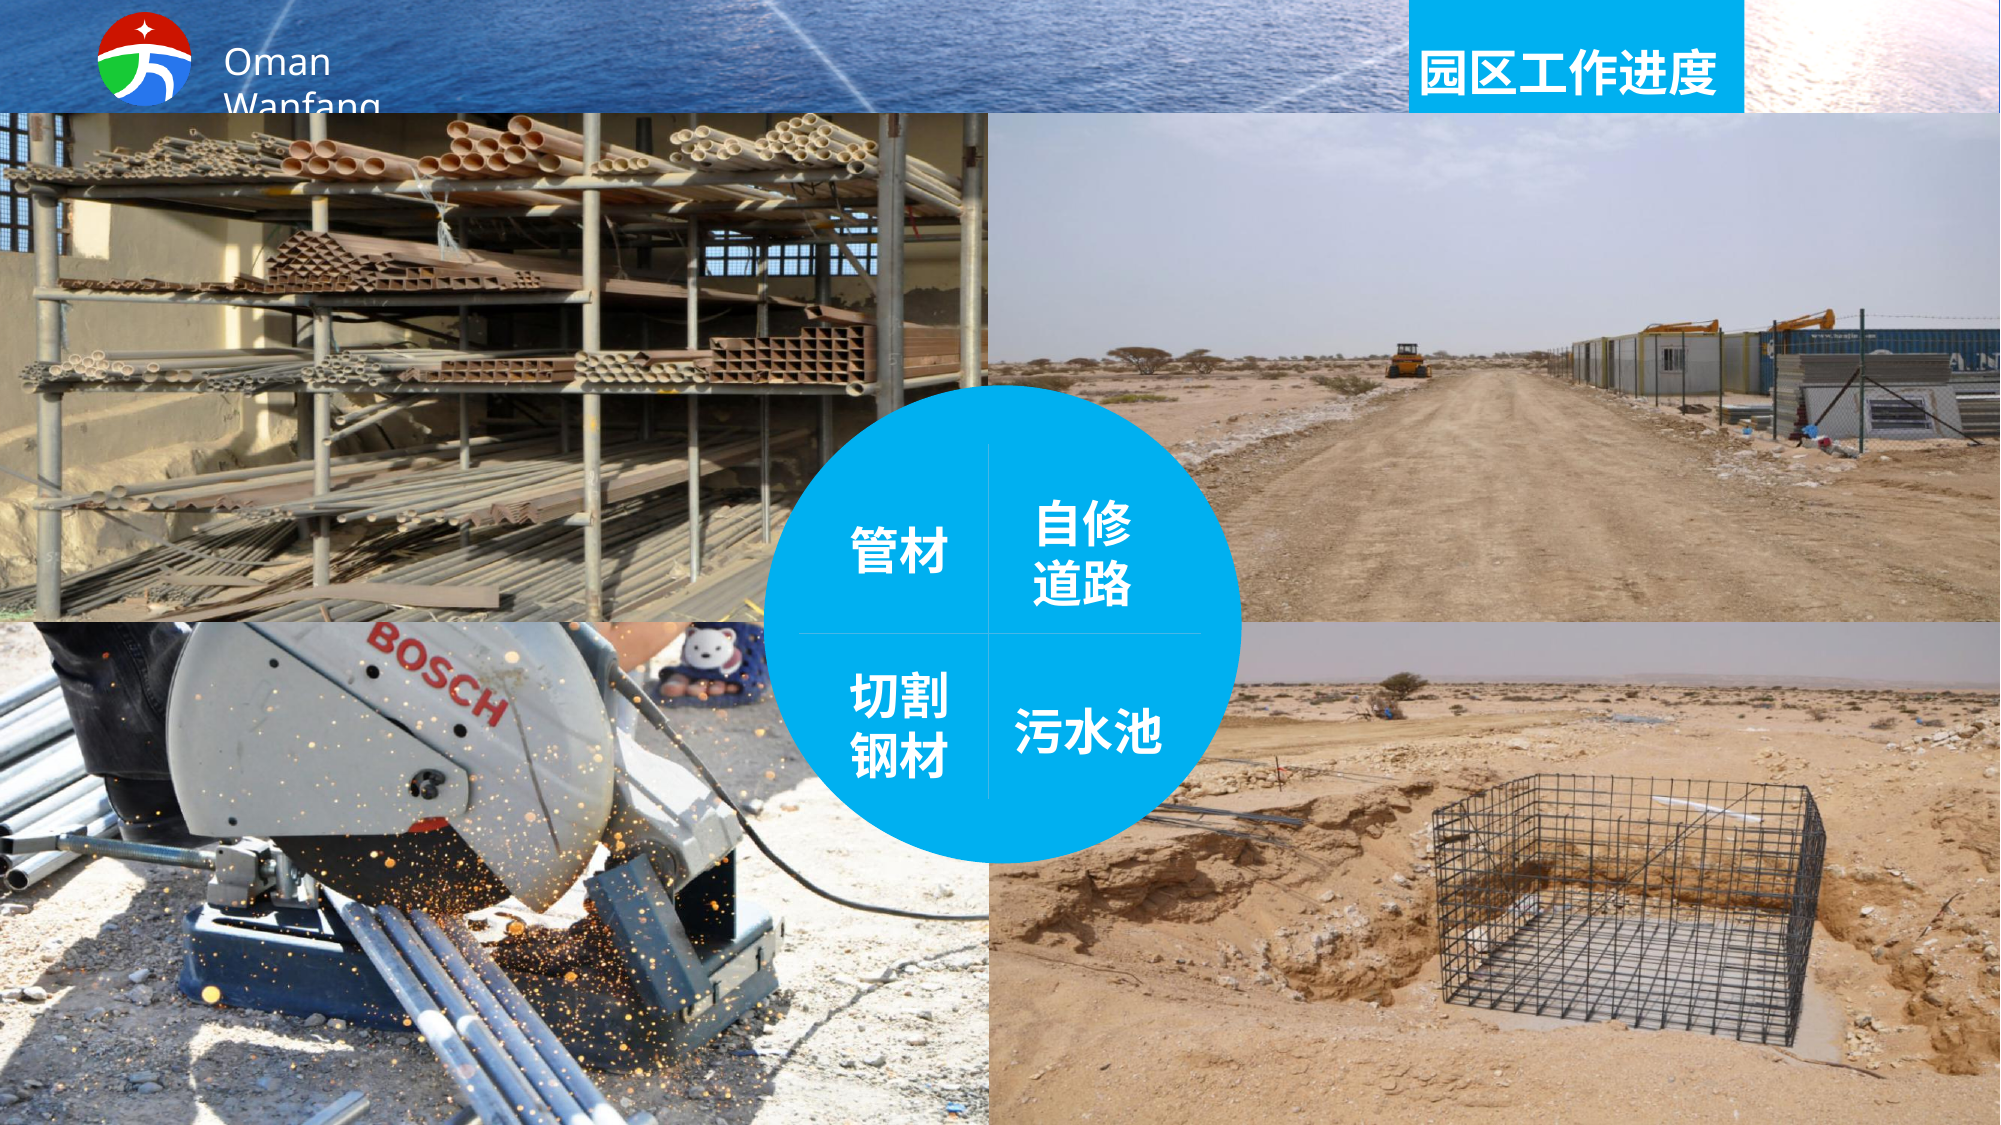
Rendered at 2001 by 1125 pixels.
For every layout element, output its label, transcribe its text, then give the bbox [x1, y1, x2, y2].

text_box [763, 385, 1242, 864]
text_box 园区工作进度 [1403, 34, 1734, 110]
picture [0, 0, 2000, 1125]
